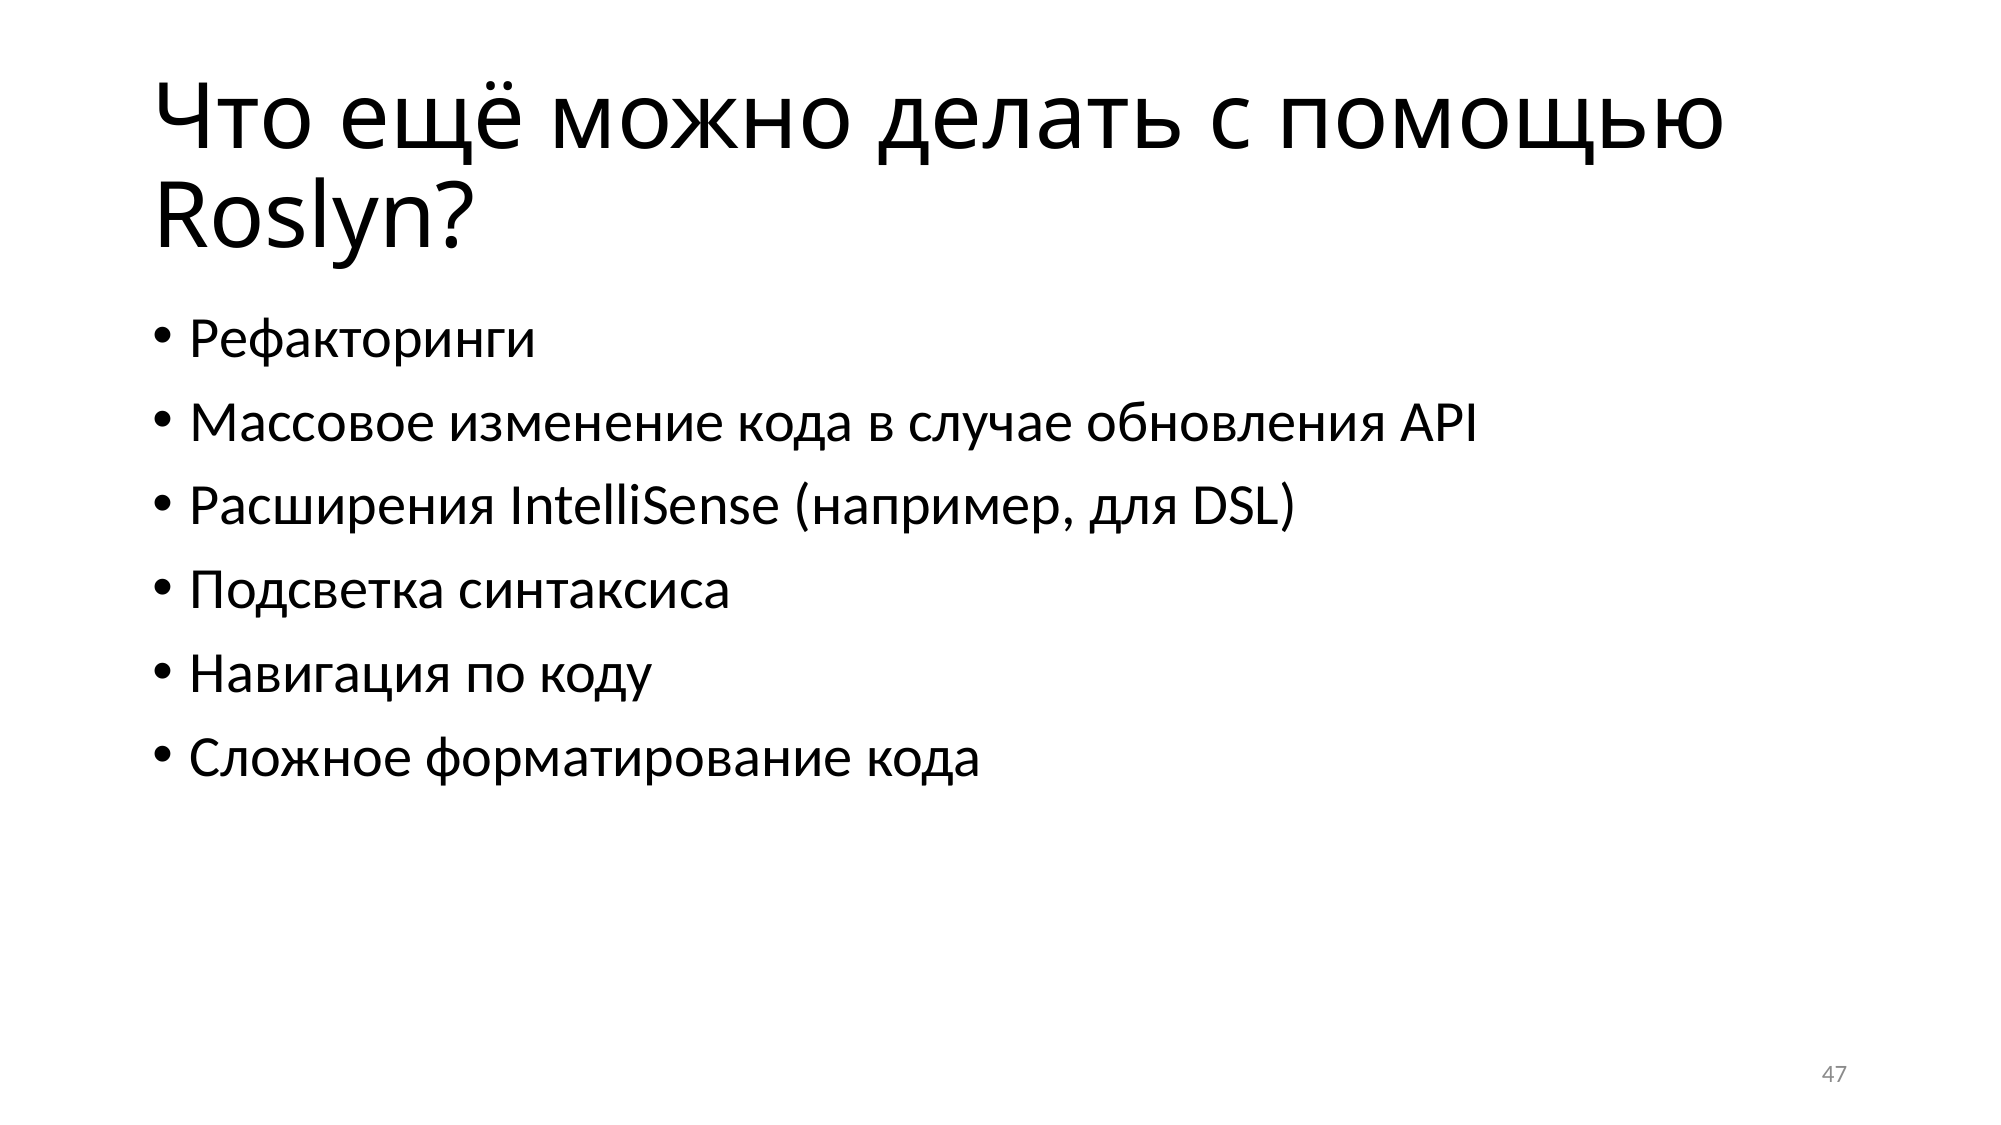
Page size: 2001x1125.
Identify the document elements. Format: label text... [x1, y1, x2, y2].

title Что ещё можно делать с помощью Roslyn? [137, 59, 1863, 278]
slide_number 47 [1412, 1042, 1863, 1103]
list Рефакторинги Массовое изменение кода в случае обновления API Расширения IntelliSense (например, для DSL) Подсветка синтаксиса Навигация по коду Сложное форматирование кода [137, 299, 1863, 1014]
